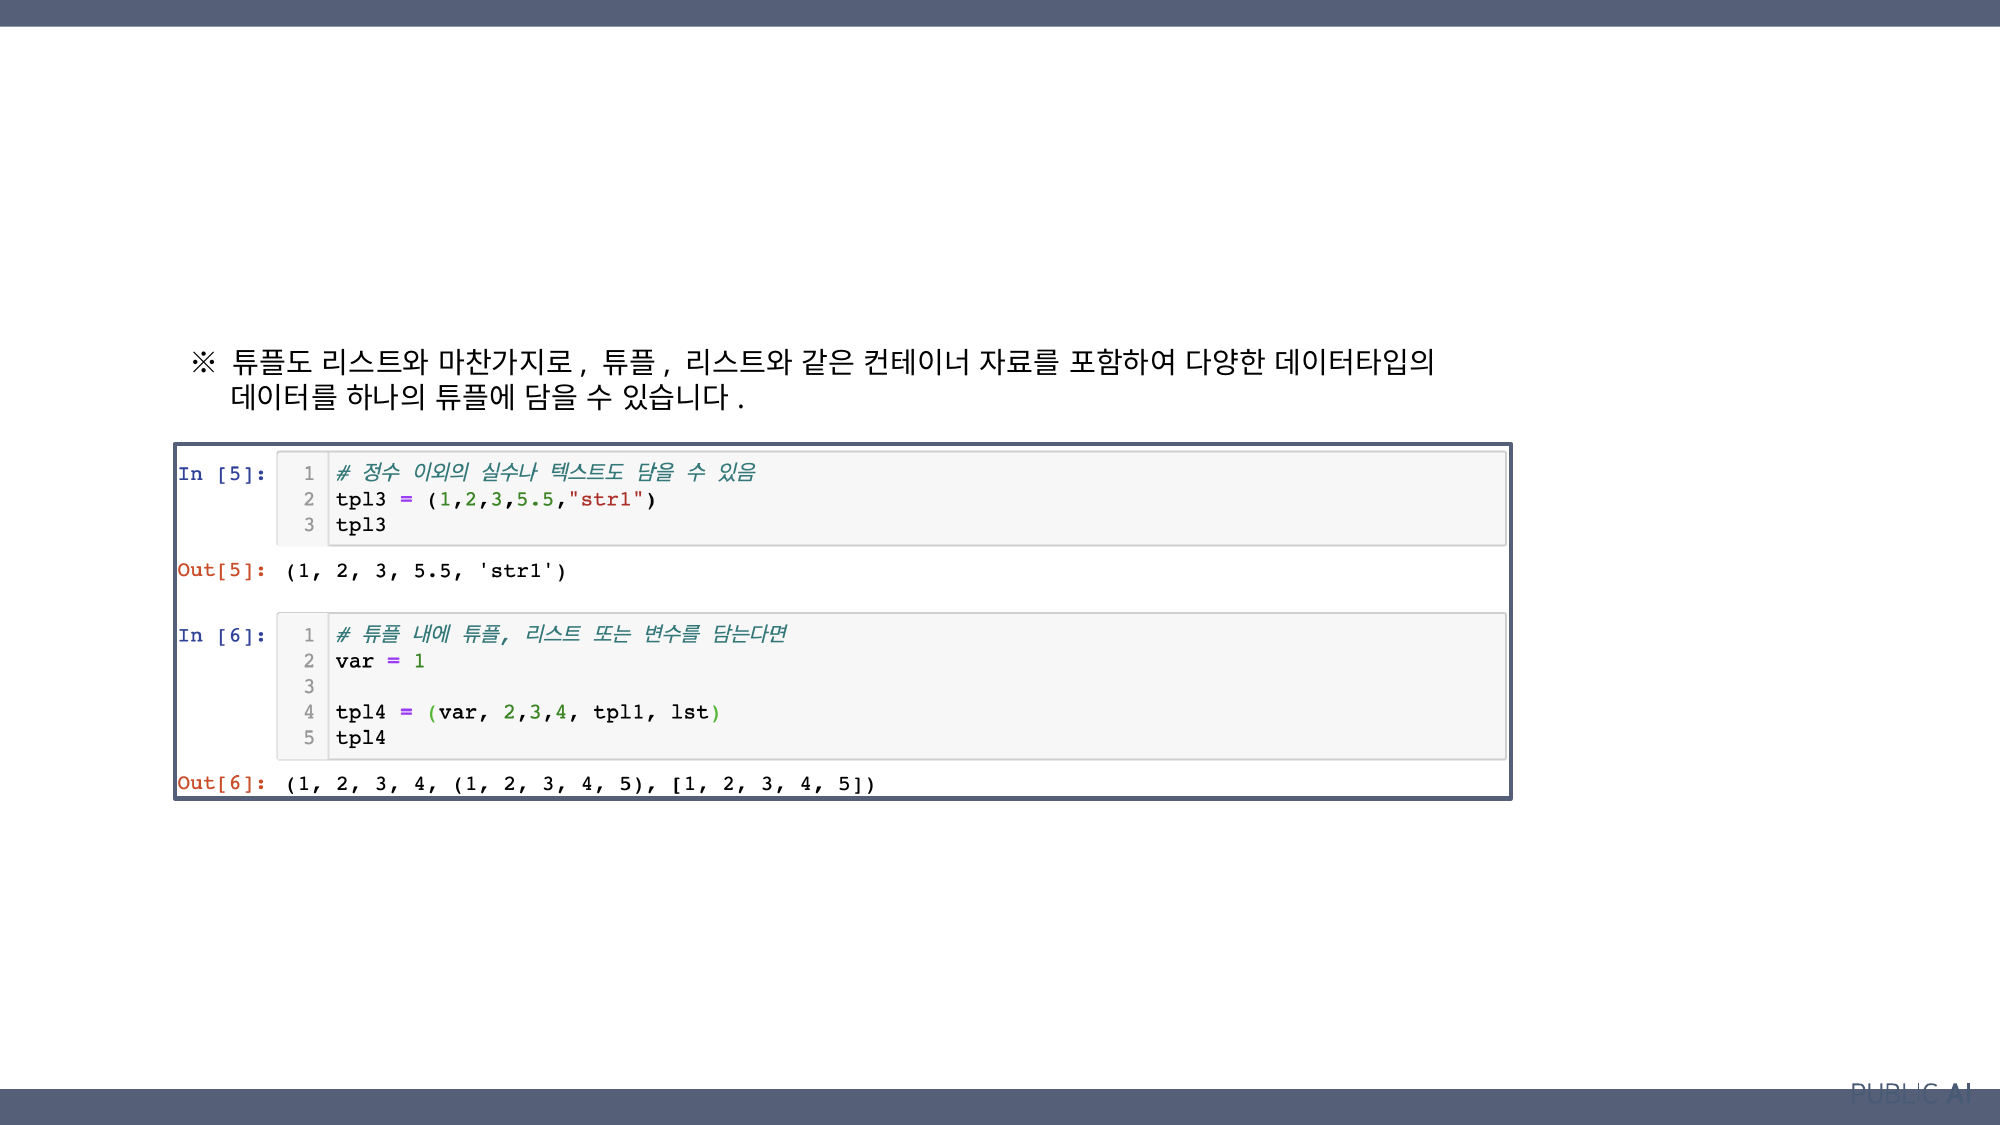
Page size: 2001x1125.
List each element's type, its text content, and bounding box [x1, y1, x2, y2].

picture [176, 446, 1509, 797]
text_box ※ 튜플도 리스트와 마찬가지로, 튜플, 리스트와 같은 컨테이너 자료를 포함하여 다양한 데이터타입의 데이터를 하나의 튜플에 담을 수 있습니다. [175, 337, 1526, 423]
